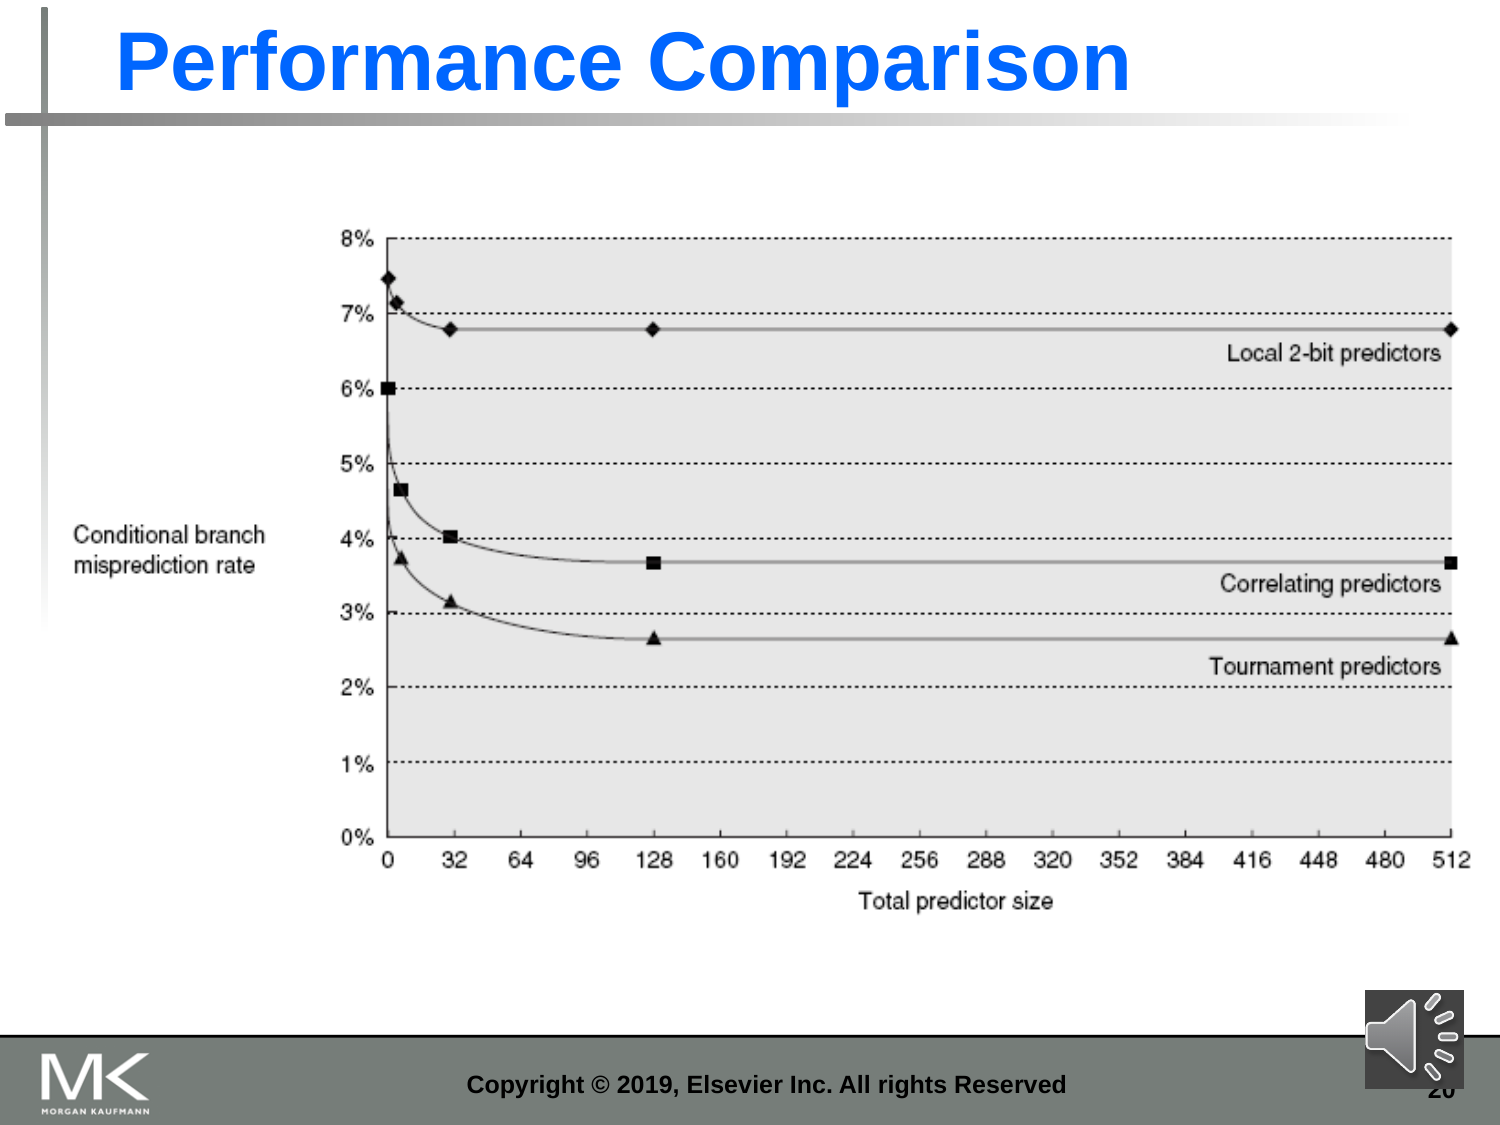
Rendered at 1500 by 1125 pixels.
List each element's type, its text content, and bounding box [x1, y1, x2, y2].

footer Copyright © 2019, Elsevier Inc. All rights Reserved [170, 1046, 1365, 1106]
picture [29, 1046, 160, 1123]
picture [1364, 989, 1465, 1090]
title Performance Comparison [100, 0, 1460, 116]
picture [59, 204, 1476, 921]
